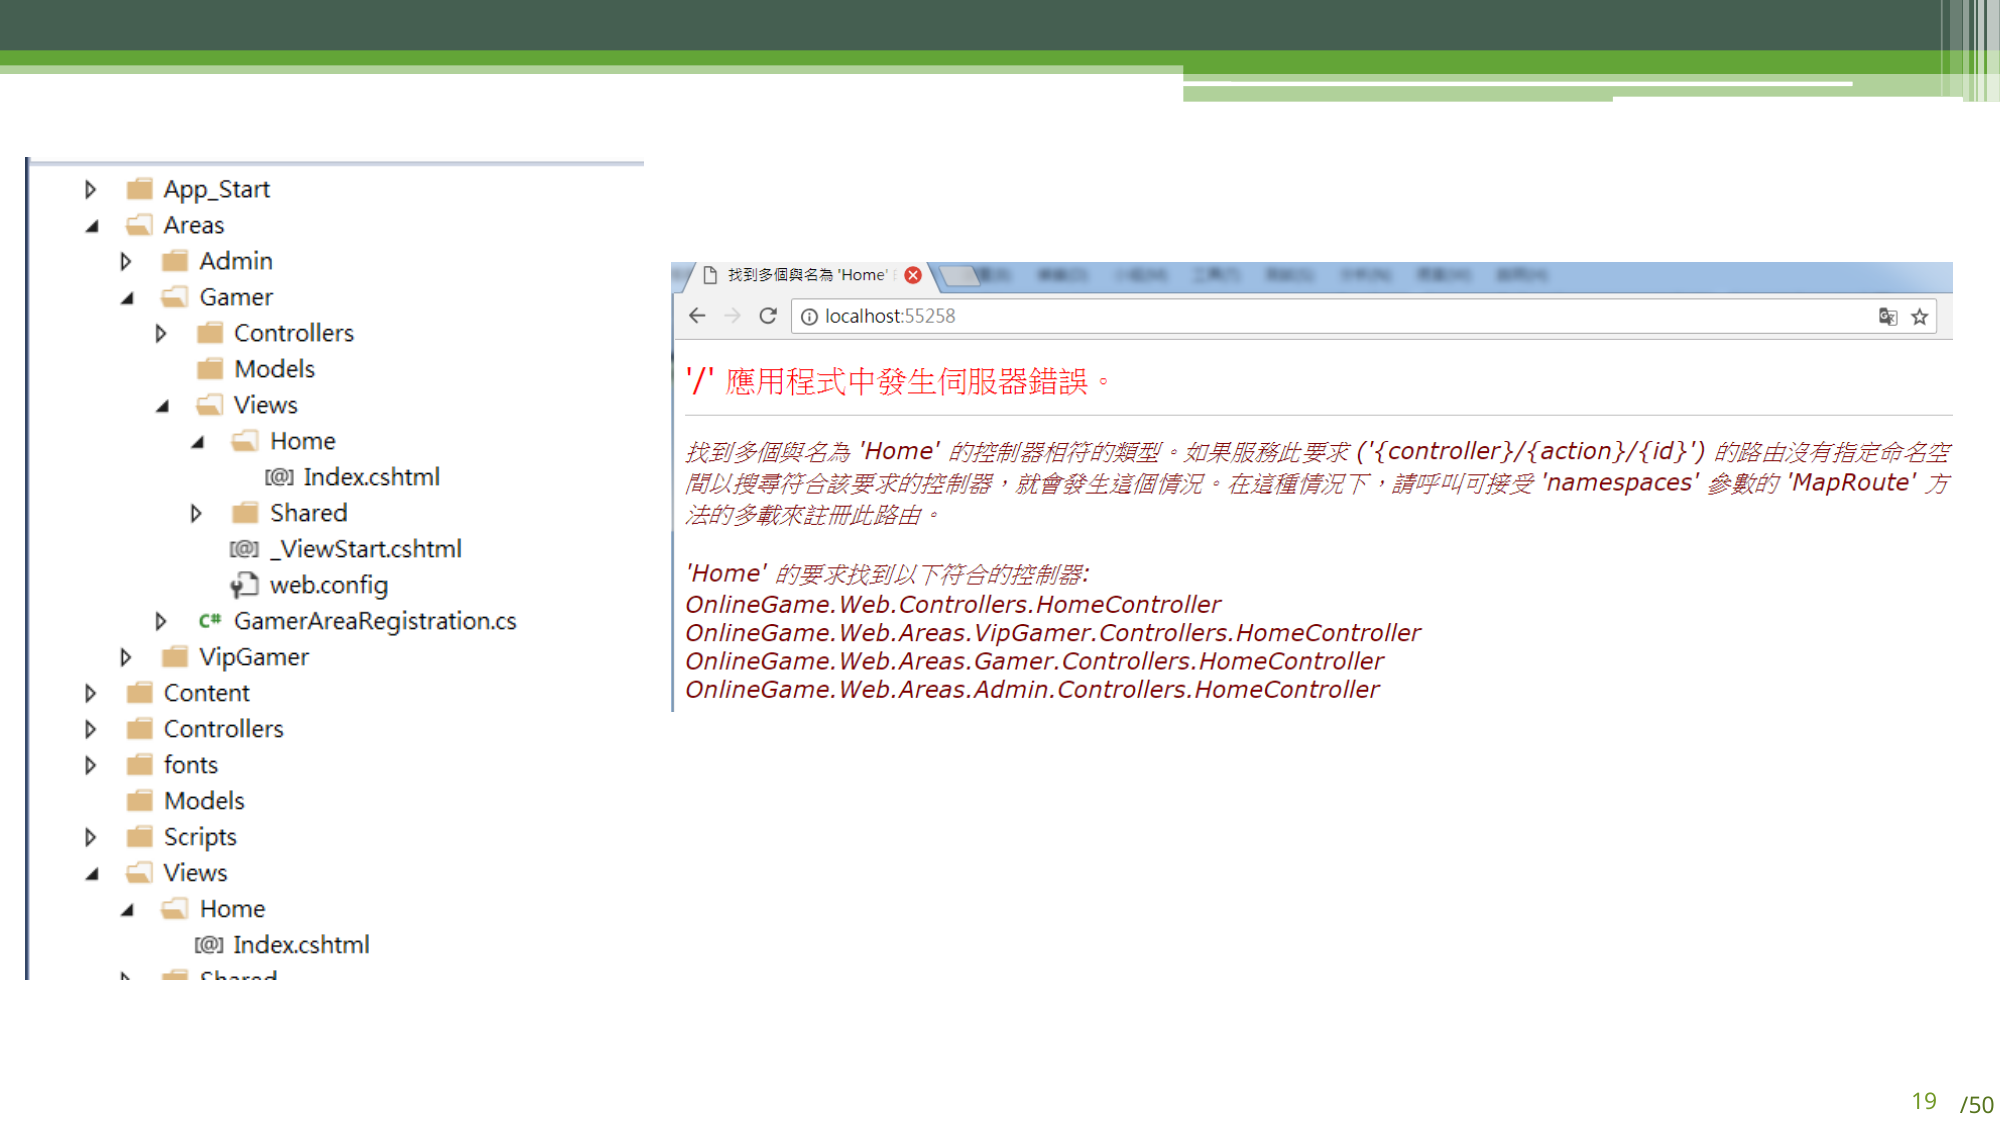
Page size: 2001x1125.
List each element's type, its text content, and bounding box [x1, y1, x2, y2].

slide_number 18 [1785, 1065, 1953, 1125]
picture [25, 157, 644, 980]
footer /50 [1953, 1083, 2000, 1124]
picture [671, 262, 1953, 712]
